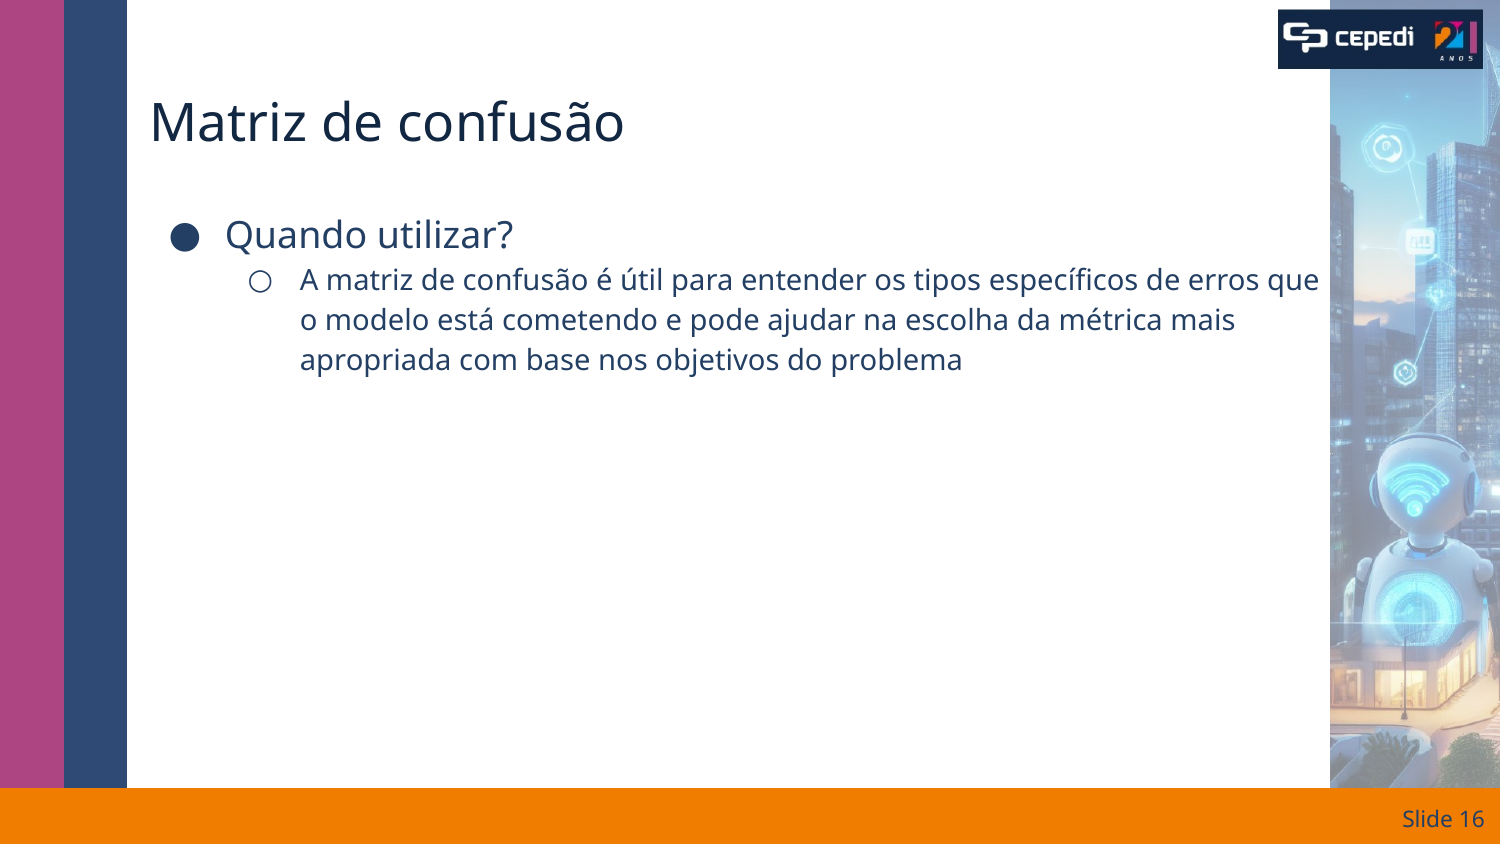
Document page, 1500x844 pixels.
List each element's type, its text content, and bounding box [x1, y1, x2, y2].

slide_number Slide ‹#› [1277, 789, 1500, 844]
list Quando utilizar? A matriz de confusão é útil para entender os tipos específicos de erros que o modelo está cometendo e pode ajudar na escolha da métrica mais apropriada com base nos objetivos do problema [134, 189, 1339, 769]
title Matriz de confusão [134, 72, 1339, 167]
picture [0, 0, 1500, 844]
